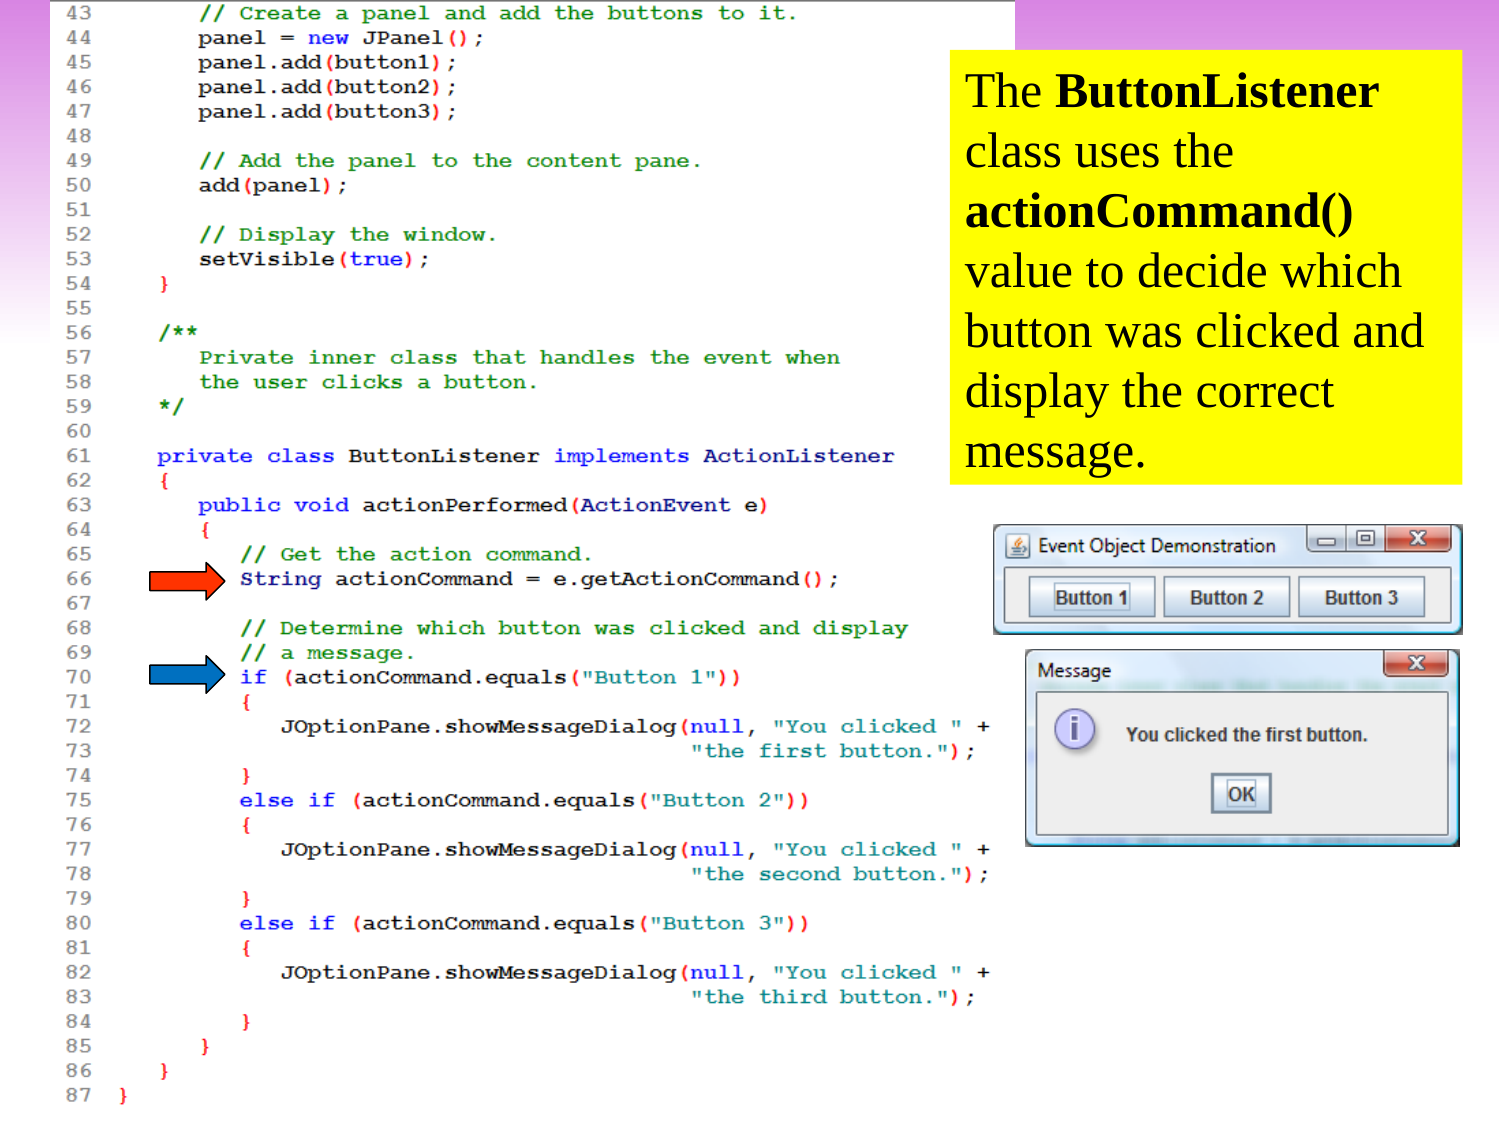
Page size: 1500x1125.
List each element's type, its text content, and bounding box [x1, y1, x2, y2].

text_box The ButtonListener class uses the actionCommand() value to decide which button was clicked and display the correct message. [1020, 49, 1463, 485]
picture [1024, 649, 1460, 848]
picture [49, 0, 1463, 1110]
